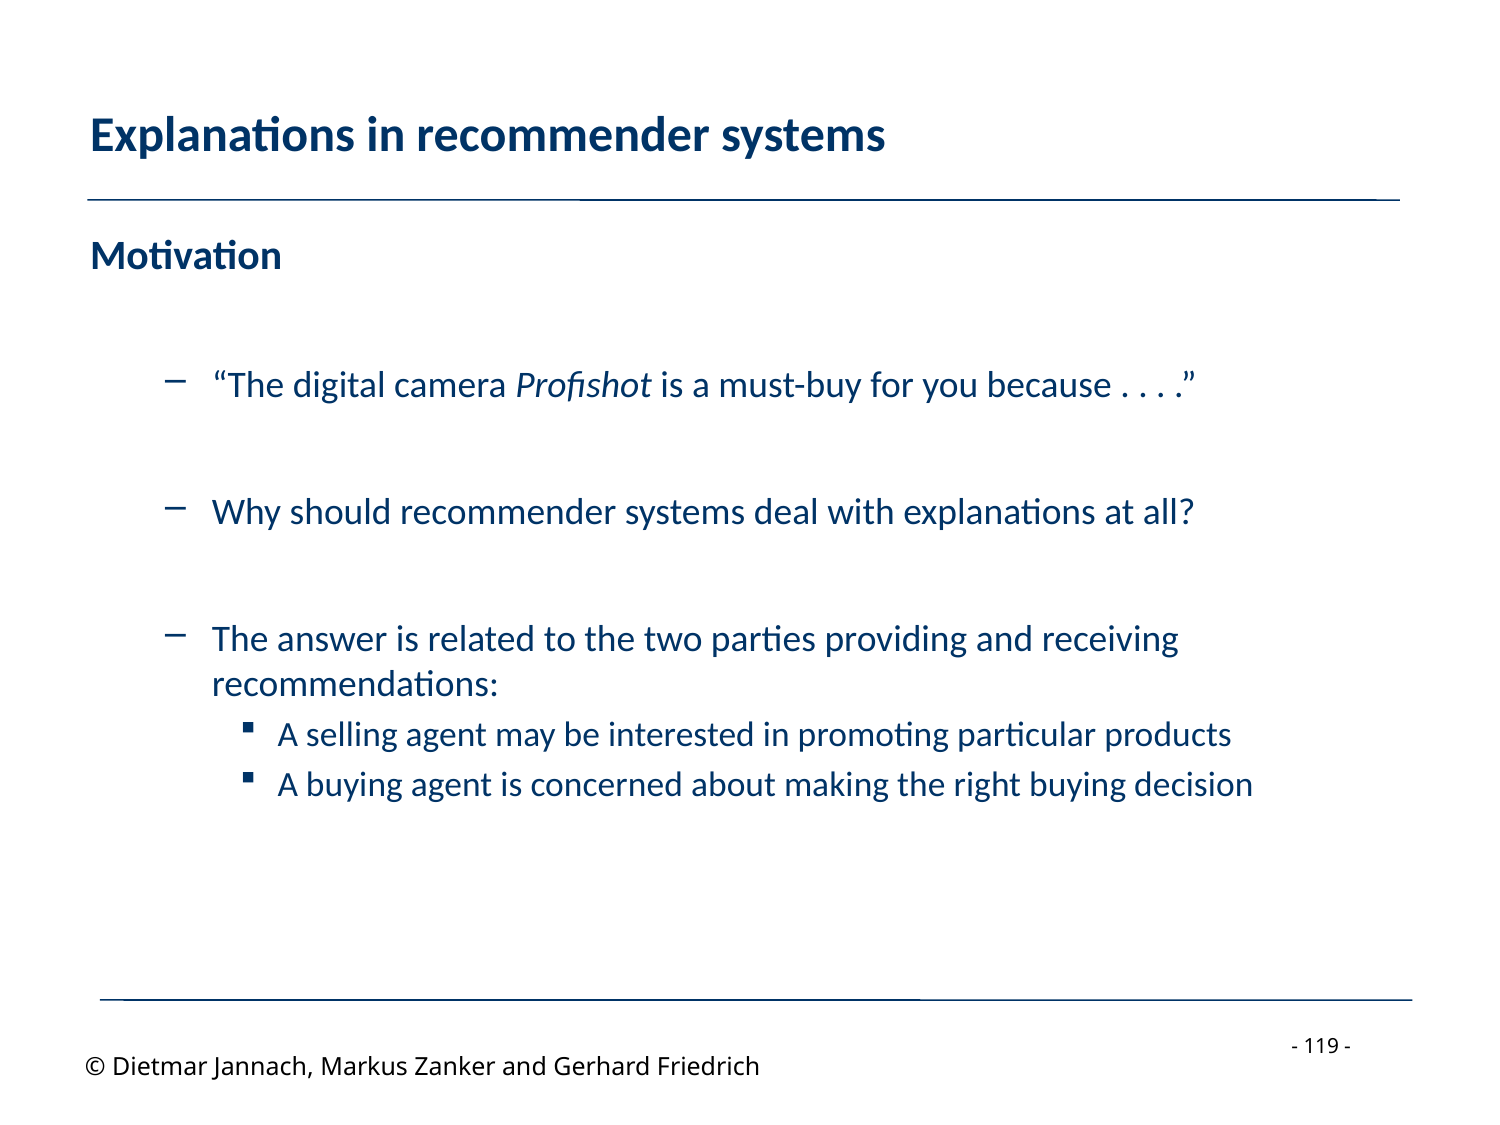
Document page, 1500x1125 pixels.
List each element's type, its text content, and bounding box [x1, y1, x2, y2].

list Motivation “The digital camera Profishot is a must-buy for you because . . . .” Why should recommender systems deal with explanations at all? The answer is related to the two parties providing and receiving recommendations: A selling agent may be interested in promoting particular products A buying agent is concerned about making the right buying decision [74, 219, 1426, 994]
title Explanations in recommender systems [74, 37, 1426, 219]
